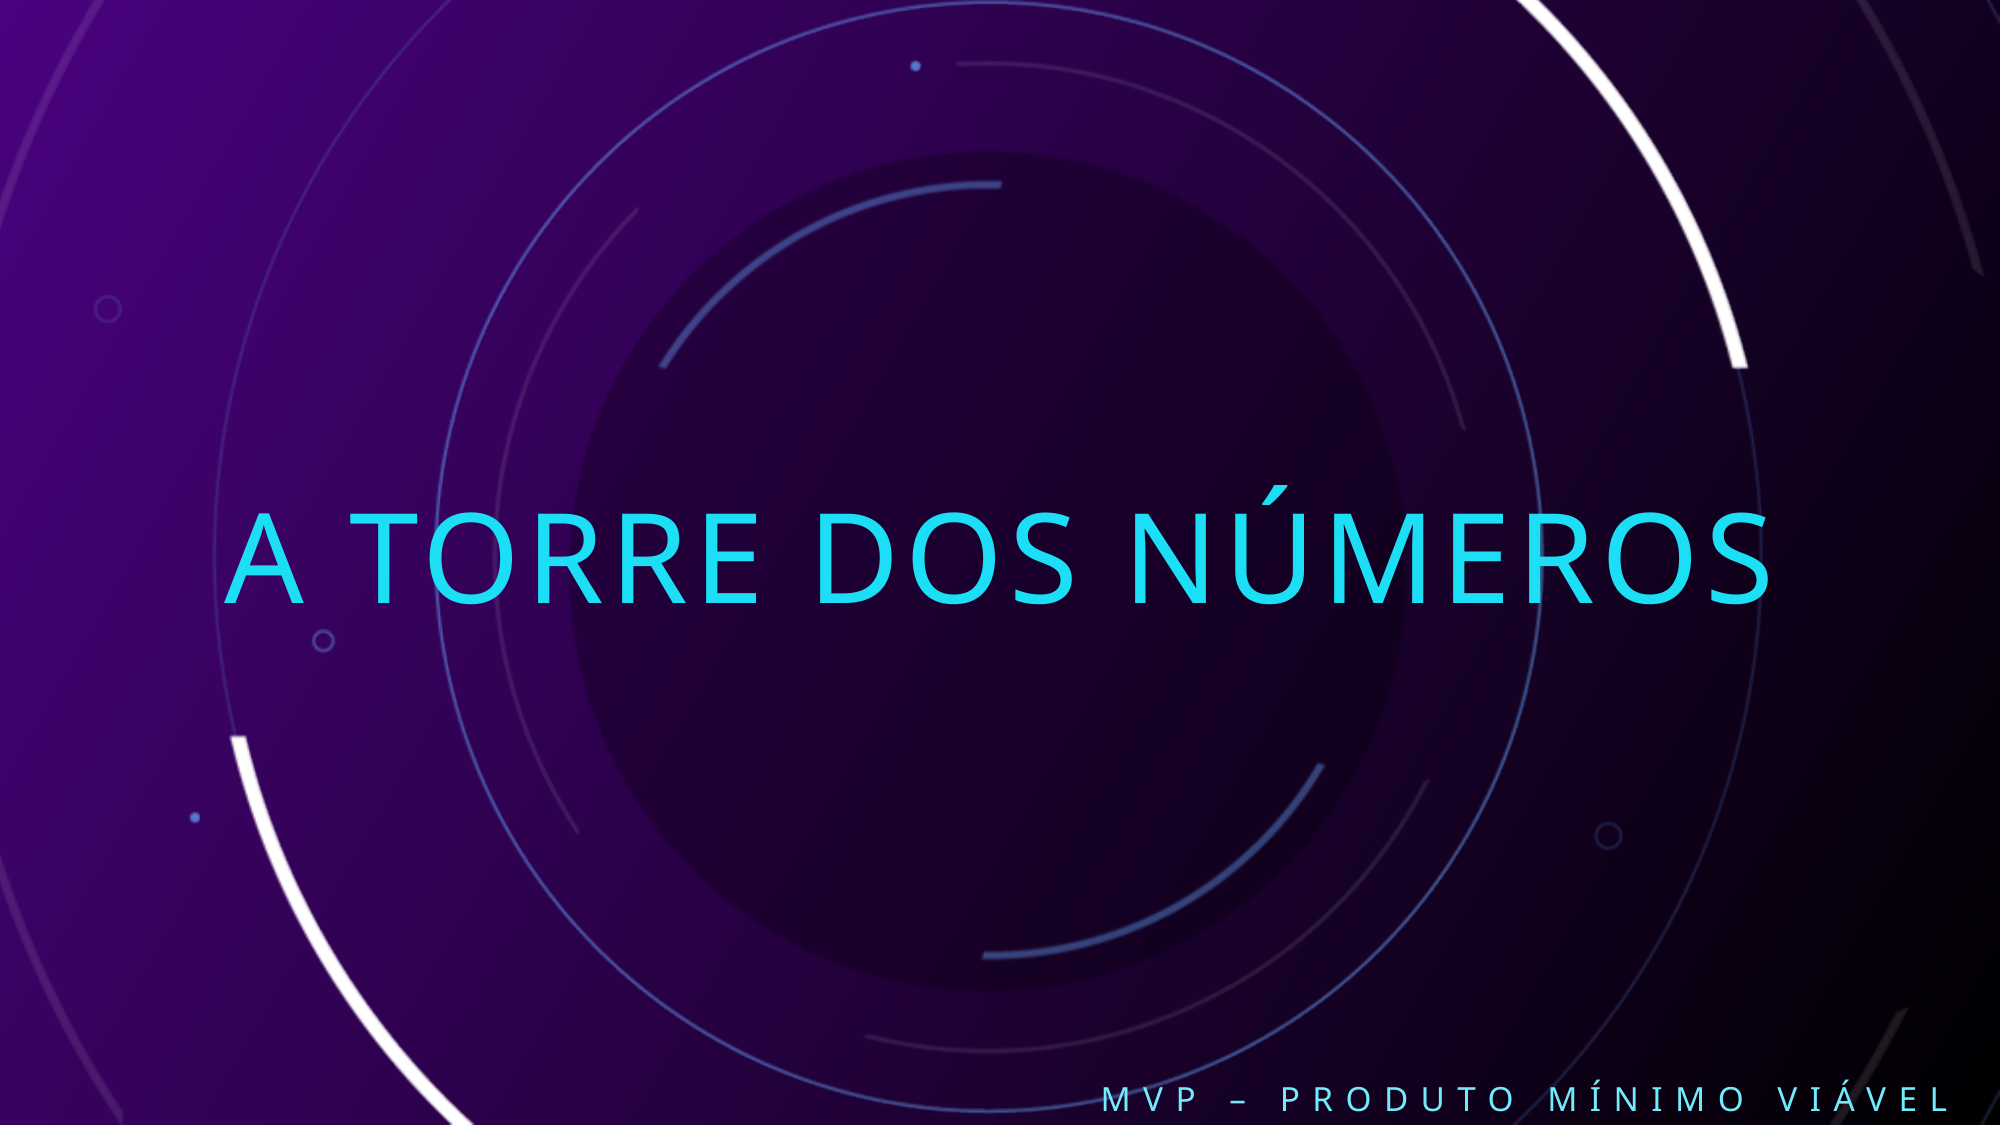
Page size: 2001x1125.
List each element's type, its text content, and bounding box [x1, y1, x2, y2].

subtitle MVP – Produto Mínimo Viável [1049, 1074, 2000, 1121]
picture [0, 0, 2000, 1125]
title A TORRE DOS NÚMEROS [176, 494, 1824, 631]
